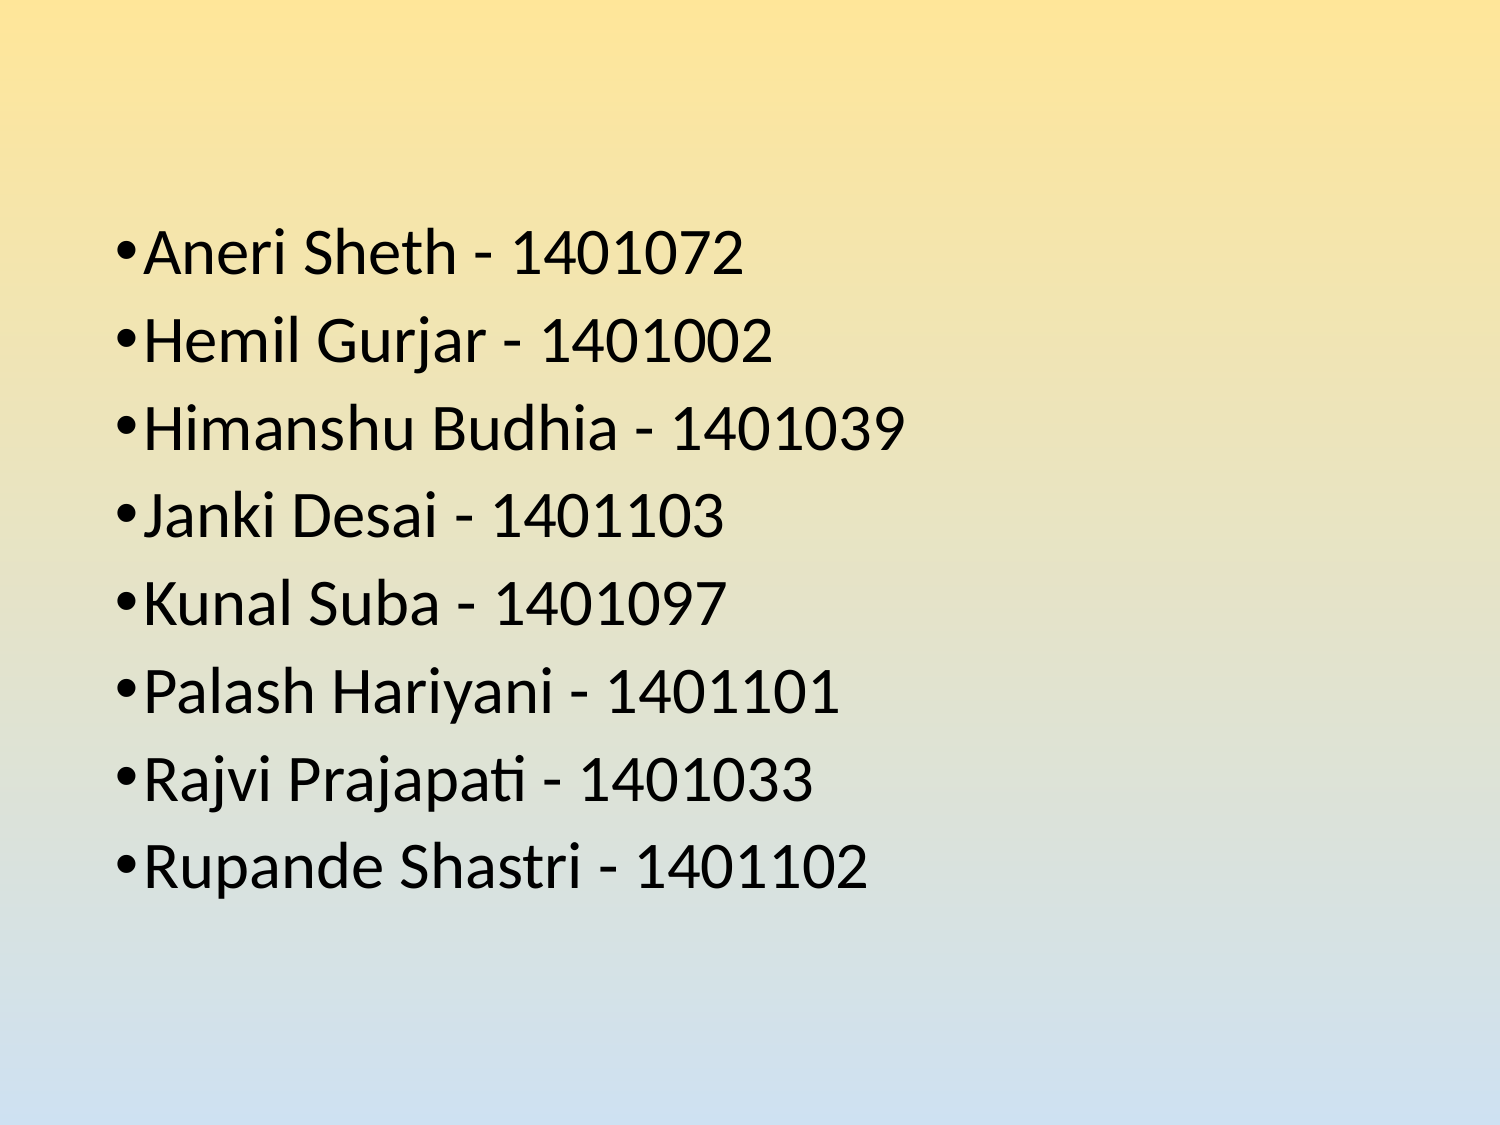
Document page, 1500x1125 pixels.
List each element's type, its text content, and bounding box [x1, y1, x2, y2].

list Aneri Sheth - 1401072 Hemil Gurjar - 1401002 Himanshu Budhia - 1401039 Janki Desai - 1401103 Kunal Suba - 1401097 Palash Hariyani - 1401101 Rajvi Prajapati - 1401033 Rupande Shastri - 1401102 [99, 209, 1394, 1123]
